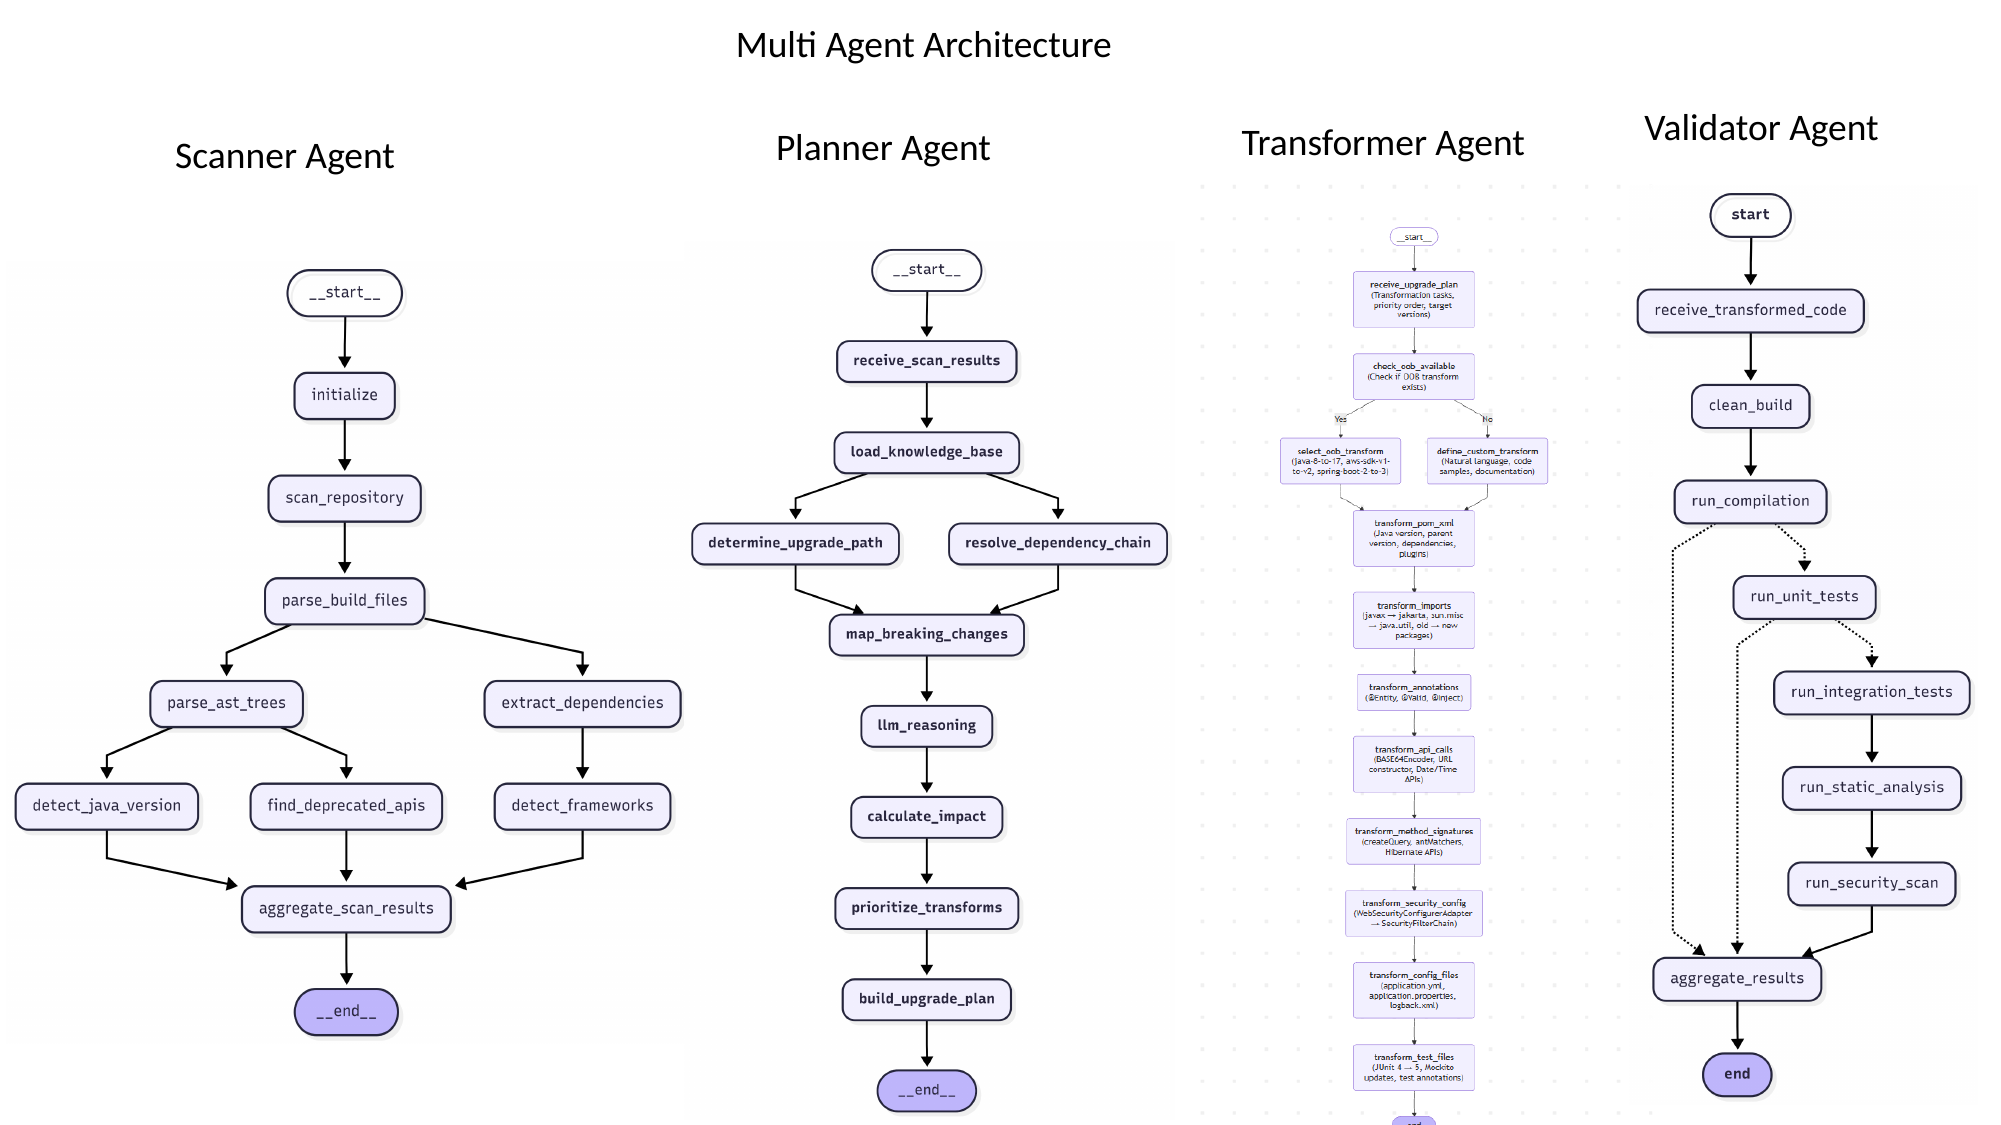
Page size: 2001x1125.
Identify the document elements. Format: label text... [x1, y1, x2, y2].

picture [6, 241, 1175, 1120]
text_box Scanner Agent [0, 123, 689, 184]
picture [1183, 184, 1978, 1125]
text_box Transformer Agent [912, 110, 1863, 170]
text_box Planner Agent [408, 115, 1359, 176]
text_box Multi Agent Architecture [721, 12, 1184, 73]
text_box Validator Agent [1358, 95, 2000, 156]
